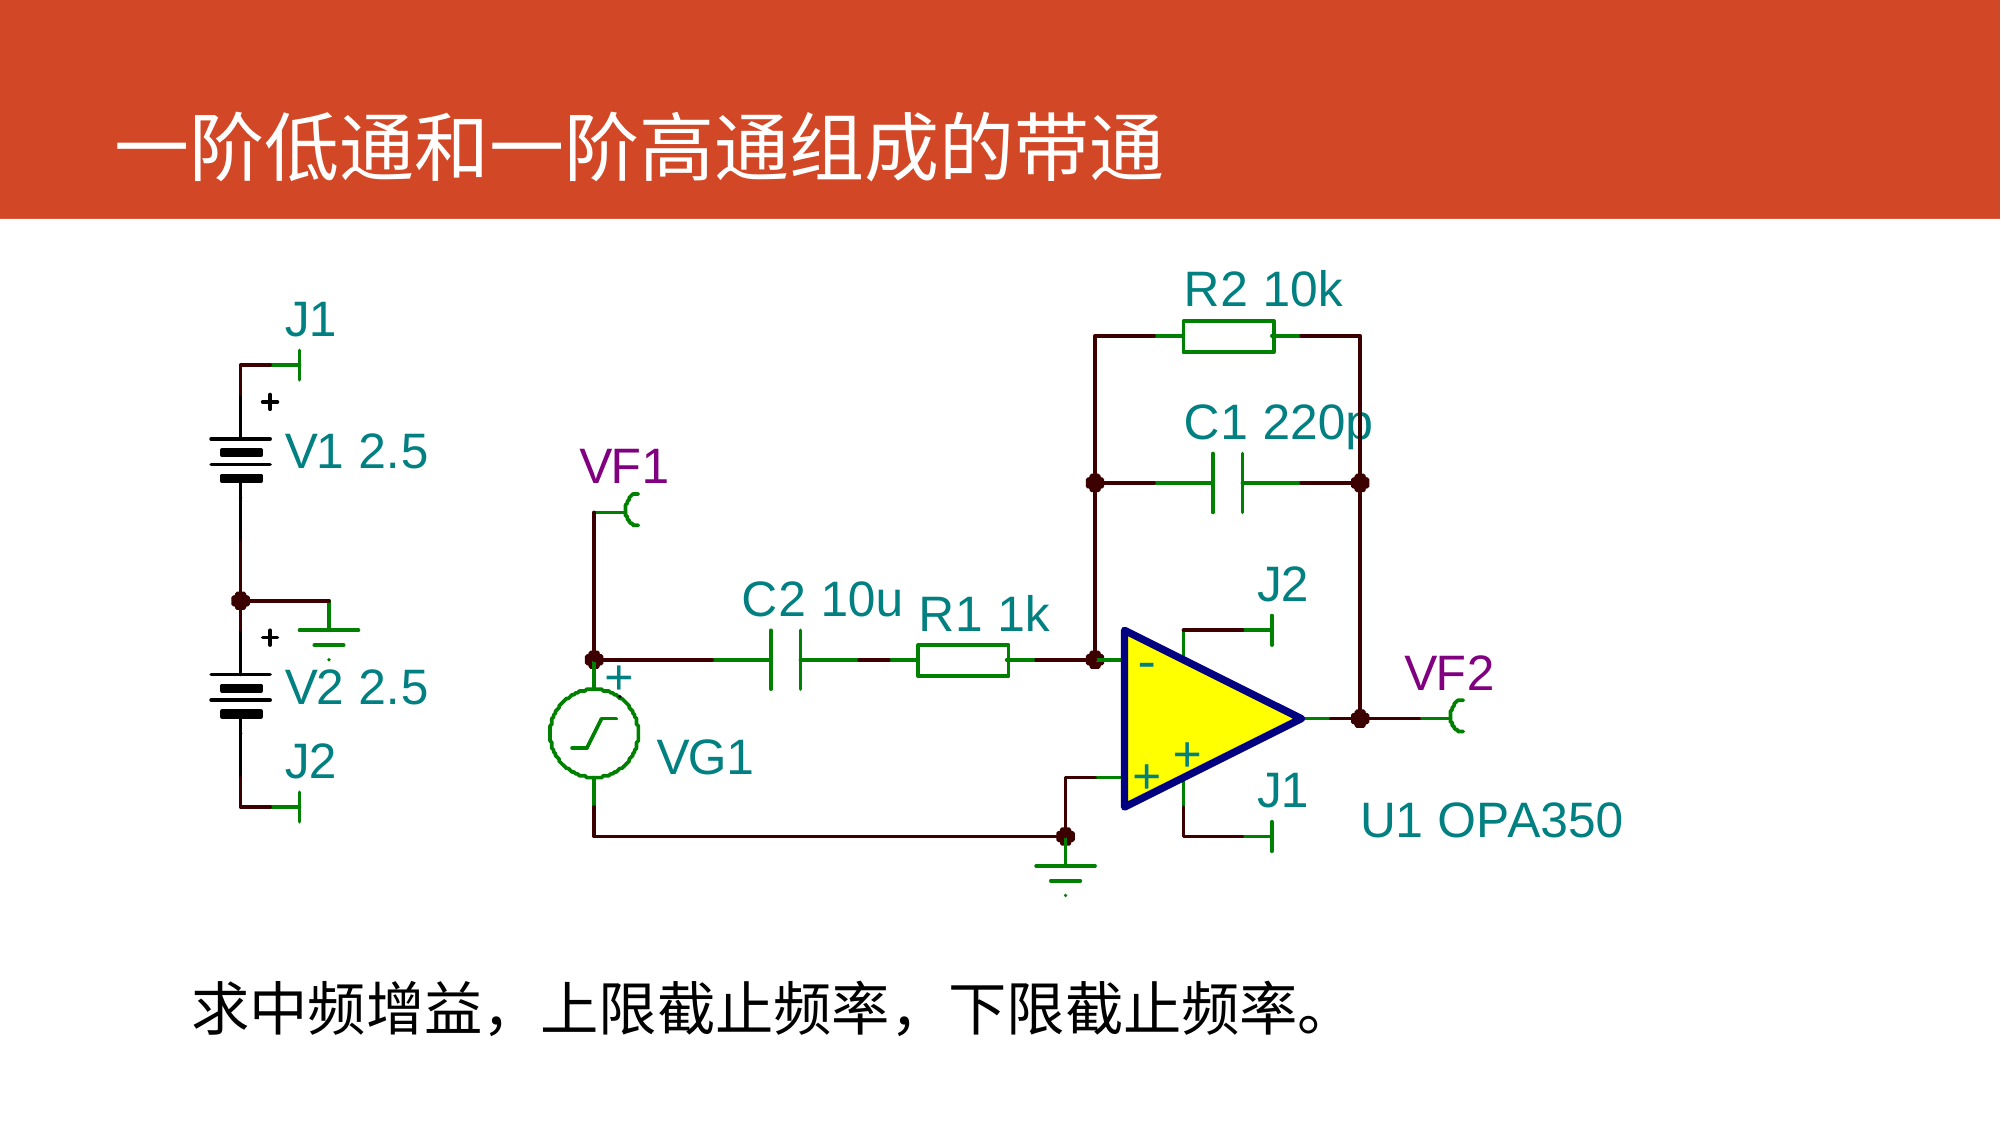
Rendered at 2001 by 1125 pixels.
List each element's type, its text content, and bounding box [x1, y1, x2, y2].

picture [137, 188, 1696, 970]
title 一阶低通和一阶高通组成的带通 [99, 0, 1863, 199]
list 求中频增益，上限截止频率，下限截止频率。 [176, 930, 1734, 1058]
